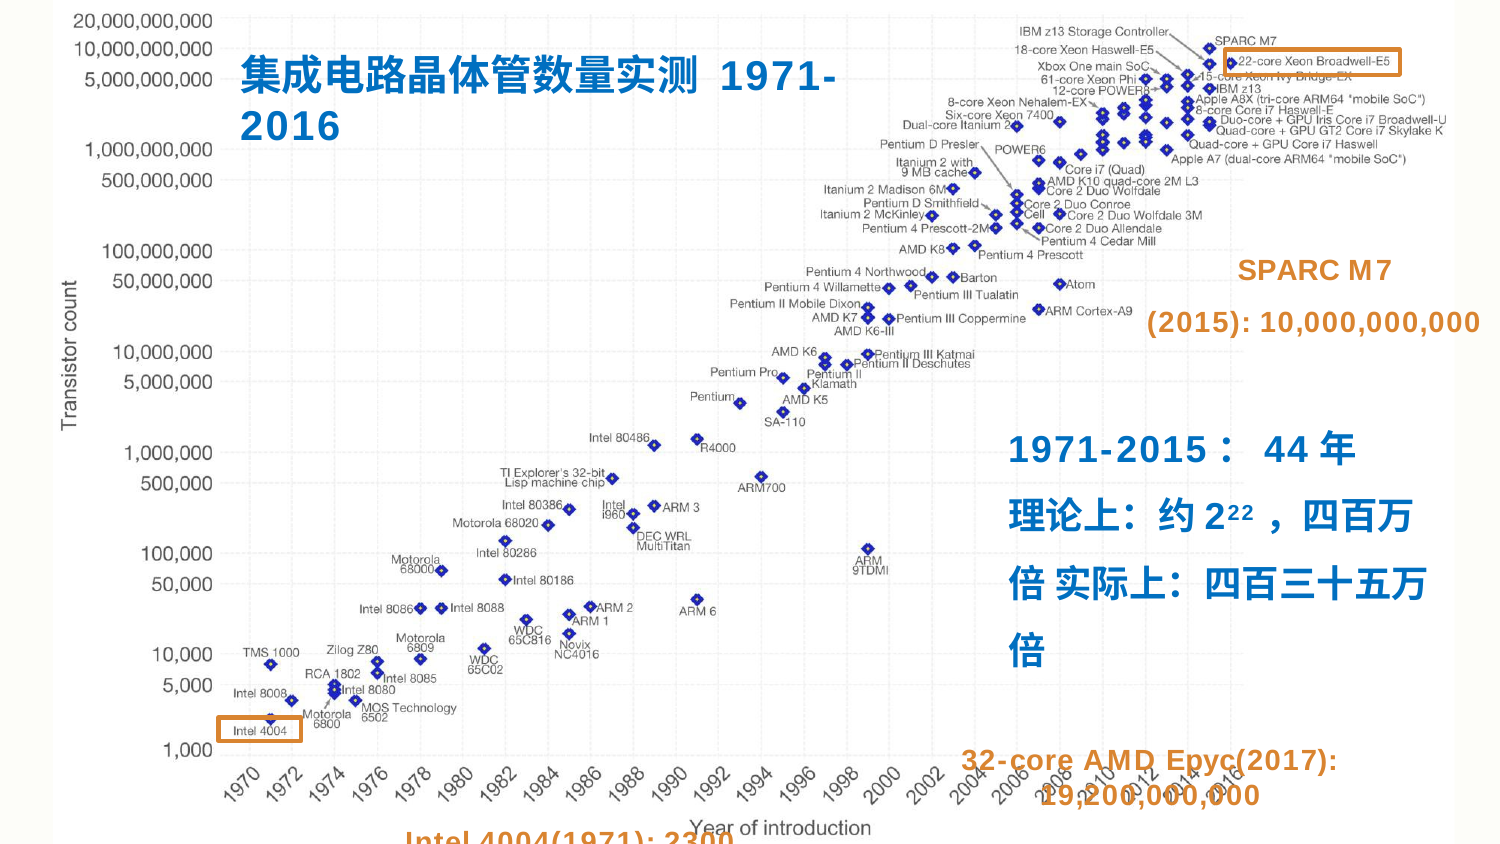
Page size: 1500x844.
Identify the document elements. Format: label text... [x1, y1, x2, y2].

text_box [218, 717, 302, 741]
text_box SPARC M7 (2015): 10,000,000,000 [1144, 233, 1484, 339]
text_box [1225, 49, 1400, 75]
text_box [52, 0, 1455, 844]
text_box 1971-2015：44年 理论上：约222，四百万倍 实际上：四百三十五万倍 32-core AMD Epyc(2017): 19,200,000,000 Intel 4004(1971): 2300 [402, 424, 1473, 844]
title 集成电路晶体管数量实测 1971-2016 [237, 48, 938, 190]
